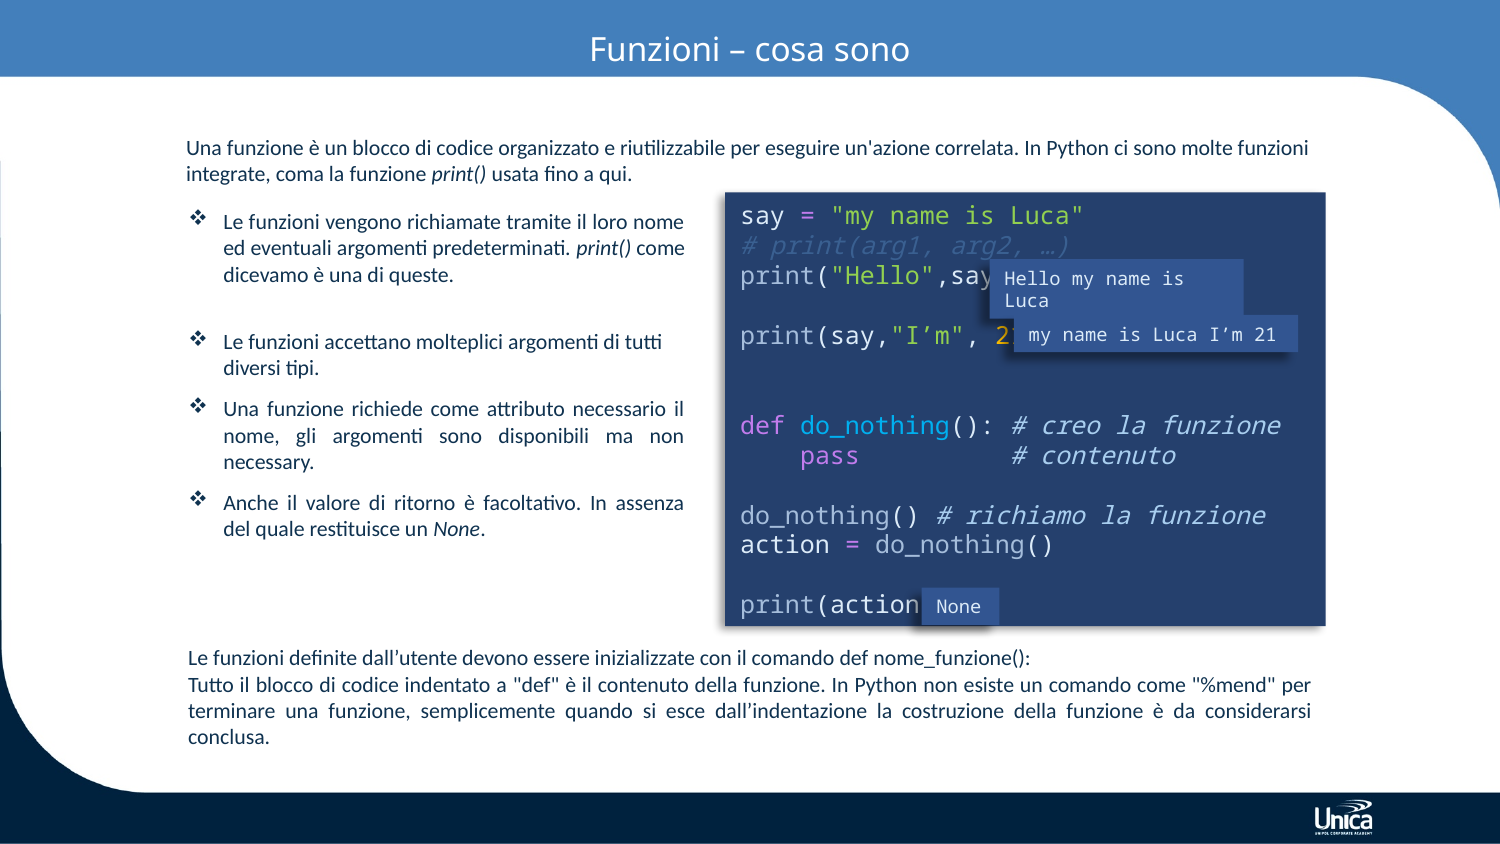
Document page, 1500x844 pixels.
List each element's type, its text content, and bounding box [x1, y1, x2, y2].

text_box say = "my name is Luca" # print(arg1, arg2, …) print("Hello",say) print(say,"I’m", 21) def do_nothing(): # creo la funzione pass # contenuto do_nothing() # richiamo la funzione action = do_nothing() print(action) [725, 192, 1326, 627]
text_box Anche il valore di ritorno è facoltativo. In assenza del quale restituisce un None. [173, 481, 700, 549]
picture [0, 0, 1500, 844]
text_box None [921, 587, 1000, 625]
text_box Le funzioni vengono richiamate tramite il loro nome ed eventuali argomenti predeterminati. print() come dicevamo è una di queste. [173, 200, 700, 294]
text_box Le funzioni definite dall’utente devono essere inizializzate con il comando def nome_funzione(): Tutto il blocco di codice indentato a "def" è il contenuto della funzione. In Python non esiste un comando come "%mend" per terminare una funzione, semplicemente quando si esce dall’indentazione la costruzione della funzione è da considerarsi conclusa. [173, 636, 1328, 757]
text_box Una funzione richiede come attributo necessario il nome, gli argomenti sono disponibili ma non necessary. [173, 388, 700, 481]
text_box my name is Luca I’m 21 [1013, 314, 1299, 353]
title Funzioni – cosa sono [120, 36, 1380, 105]
text_box Una funzione è un blocco di codice organizzato e riutilizzabile per eseguire un'azione correlata. In Python ci sono molte funzioni integrate, coma la funzione print() usata fino a qui. [171, 125, 1326, 193]
text_box Hello my name is Luca [989, 259, 1244, 319]
text_box Le funzioni accettano molteplici argomenti di tutti diversi tipi. [173, 320, 700, 388]
